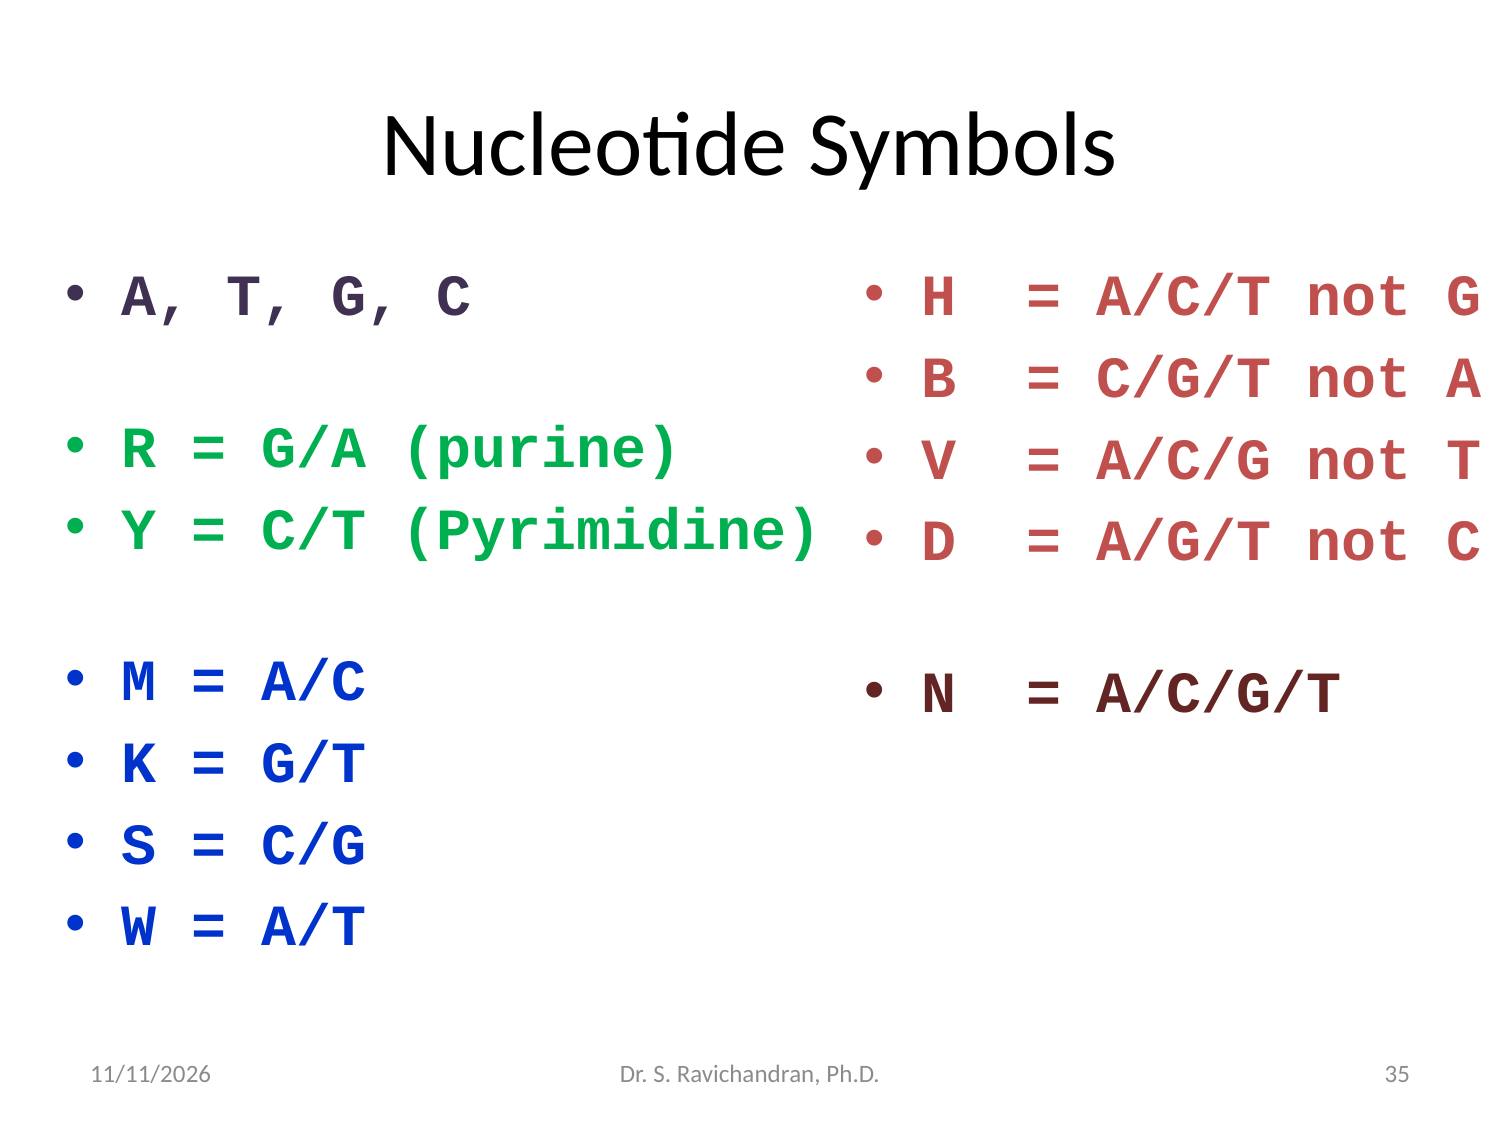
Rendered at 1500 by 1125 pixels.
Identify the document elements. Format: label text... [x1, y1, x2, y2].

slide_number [75, 1042, 425, 1103]
slide_number 35 [1074, 1042, 1425, 1103]
list A, T, G, C R = G/A (purine) Y = C/T (Pyrimidine) M = A/C K = G/T S = C/G W = A/T [49, 249, 849, 993]
text_box H = A/C/T not G B = C/G/T not A V = A/C/G not T D = A/G/T not C N = A/C/G/T [849, 249, 1500, 993]
footer Dr. S. Ravichandran, Ph.D. [512, 1042, 988, 1103]
title Nucleotide Symbols [74, 44, 1426, 233]
